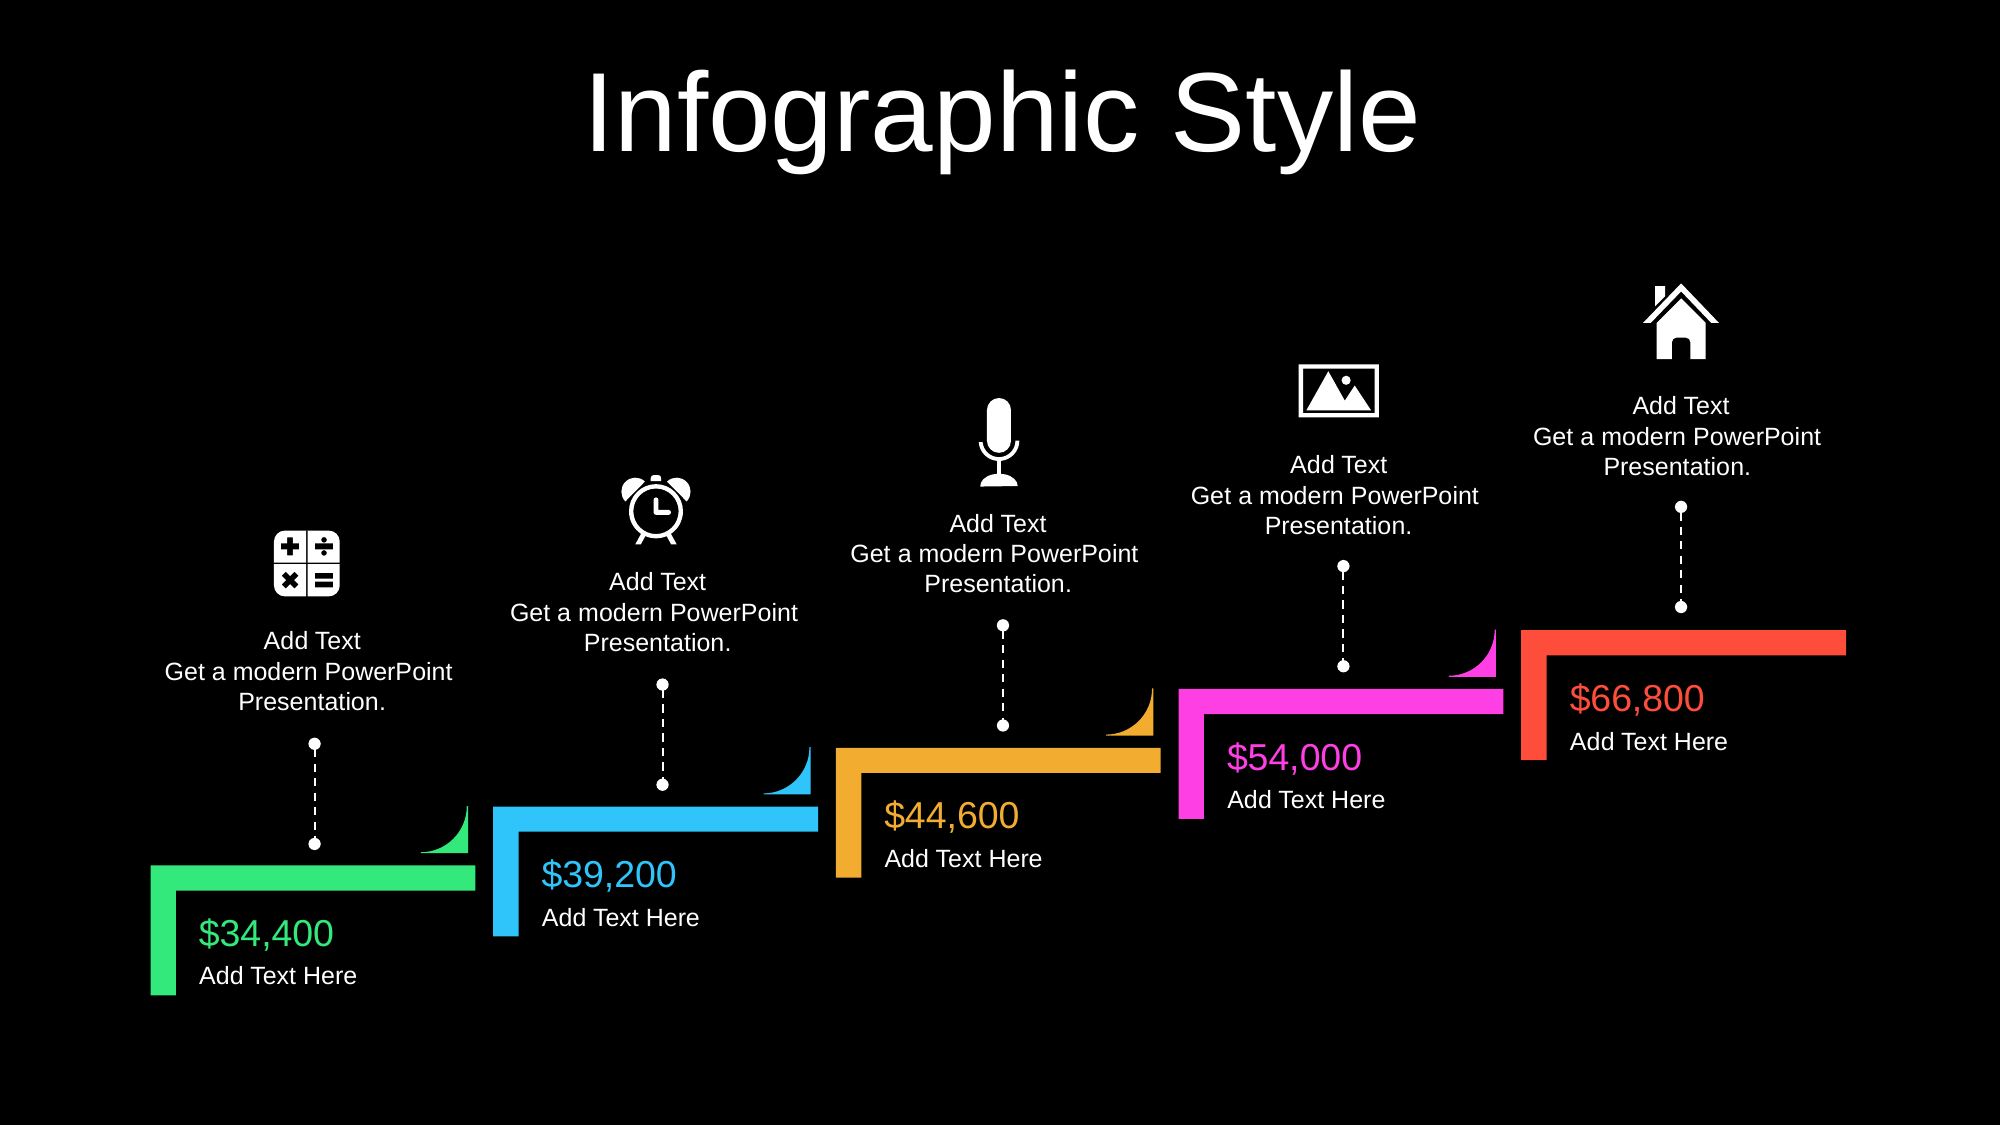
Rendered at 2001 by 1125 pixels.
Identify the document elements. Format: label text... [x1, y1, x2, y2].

text_box [977, 396, 1021, 488]
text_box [479, 558, 837, 665]
text_box [1298, 363, 1380, 418]
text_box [1159, 441, 1518, 548]
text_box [150, 629, 1846, 996]
text_box [272, 529, 341, 598]
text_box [819, 499, 1178, 607]
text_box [128, 616, 497, 724]
list Infographic Style [53, 55, 1952, 175]
text_box [620, 474, 692, 546]
text_box [1640, 280, 1722, 361]
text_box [1500, 382, 1862, 490]
